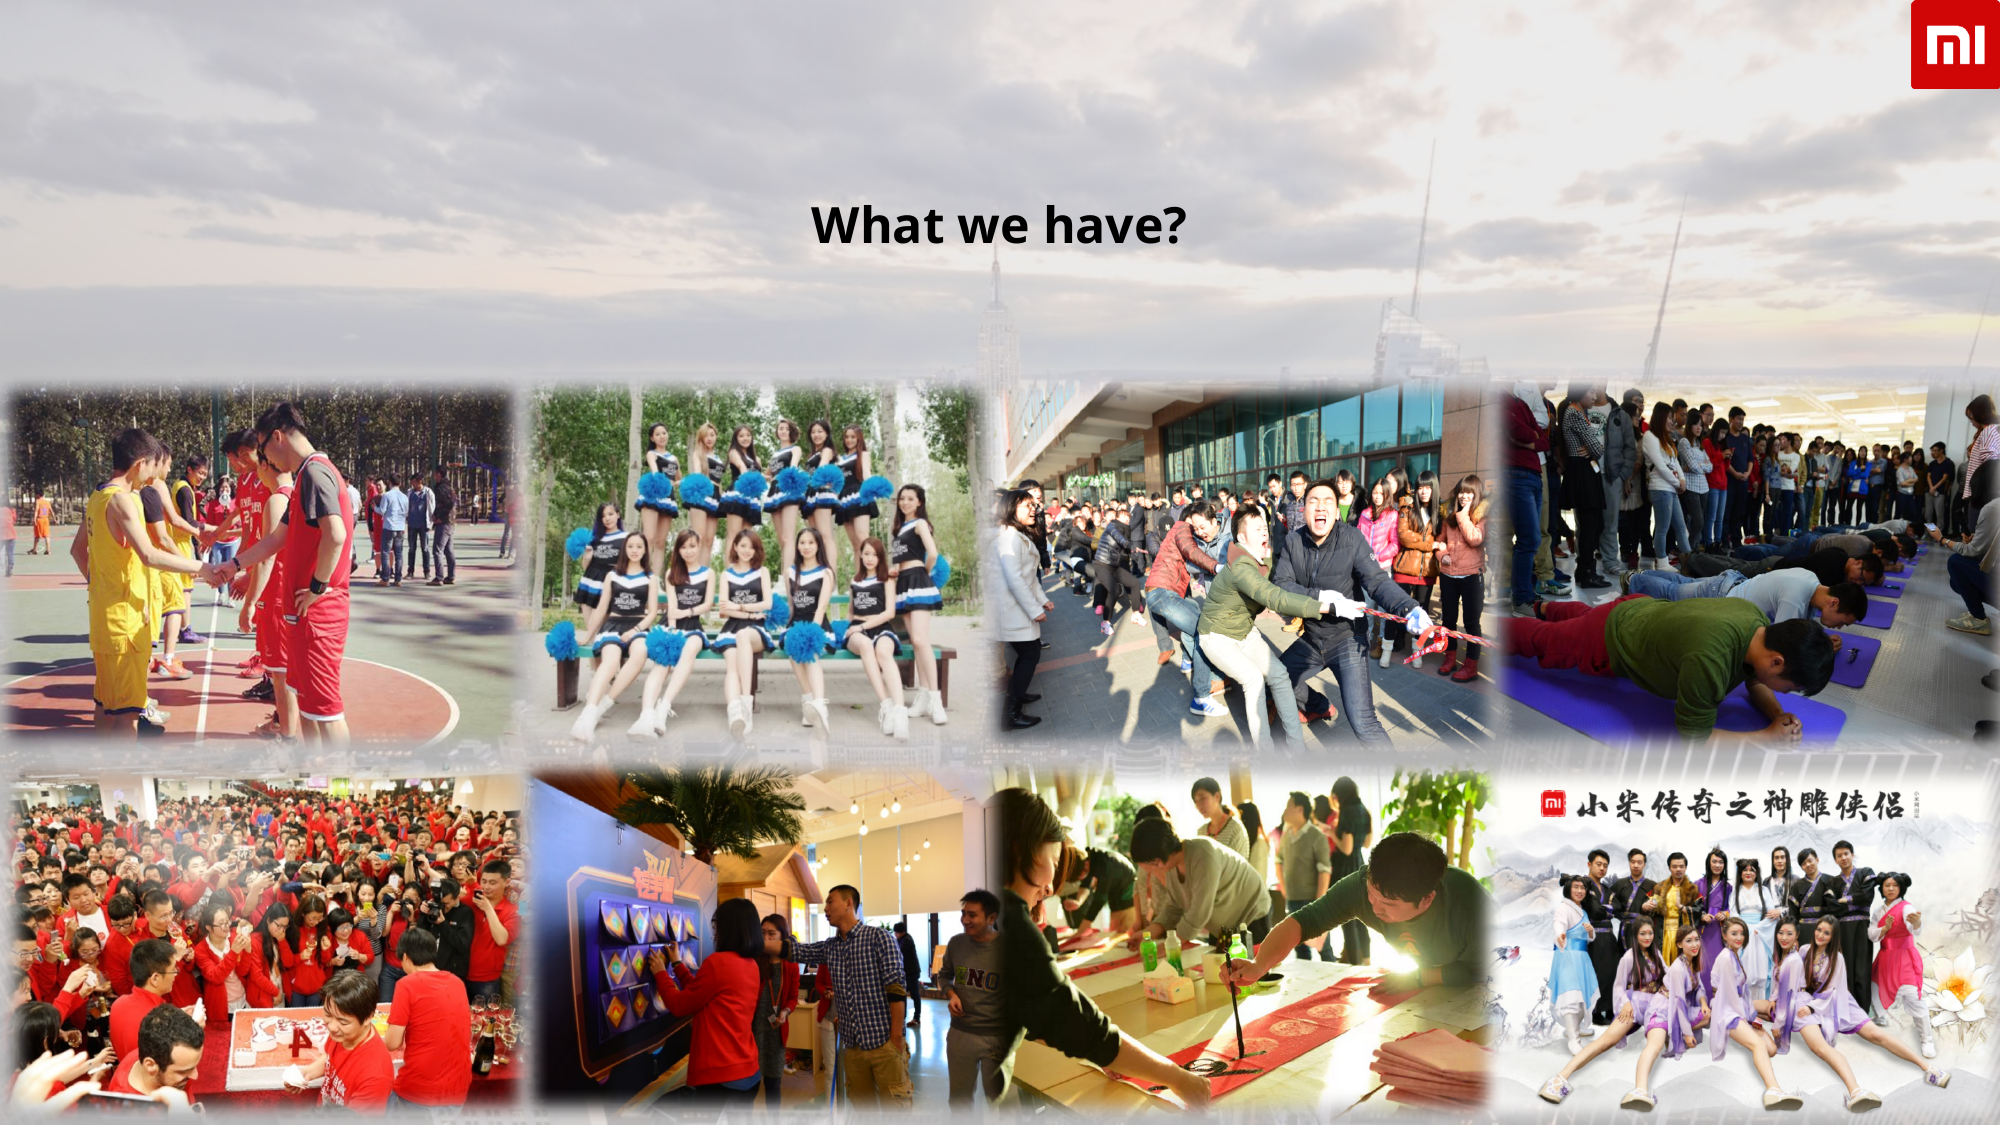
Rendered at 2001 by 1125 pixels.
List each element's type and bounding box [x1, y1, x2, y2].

text_box [0, 0, 2000, 373]
picture [0, 373, 2000, 1125]
text_box [337, 186, 1663, 294]
picture [1911, 0, 2000, 89]
